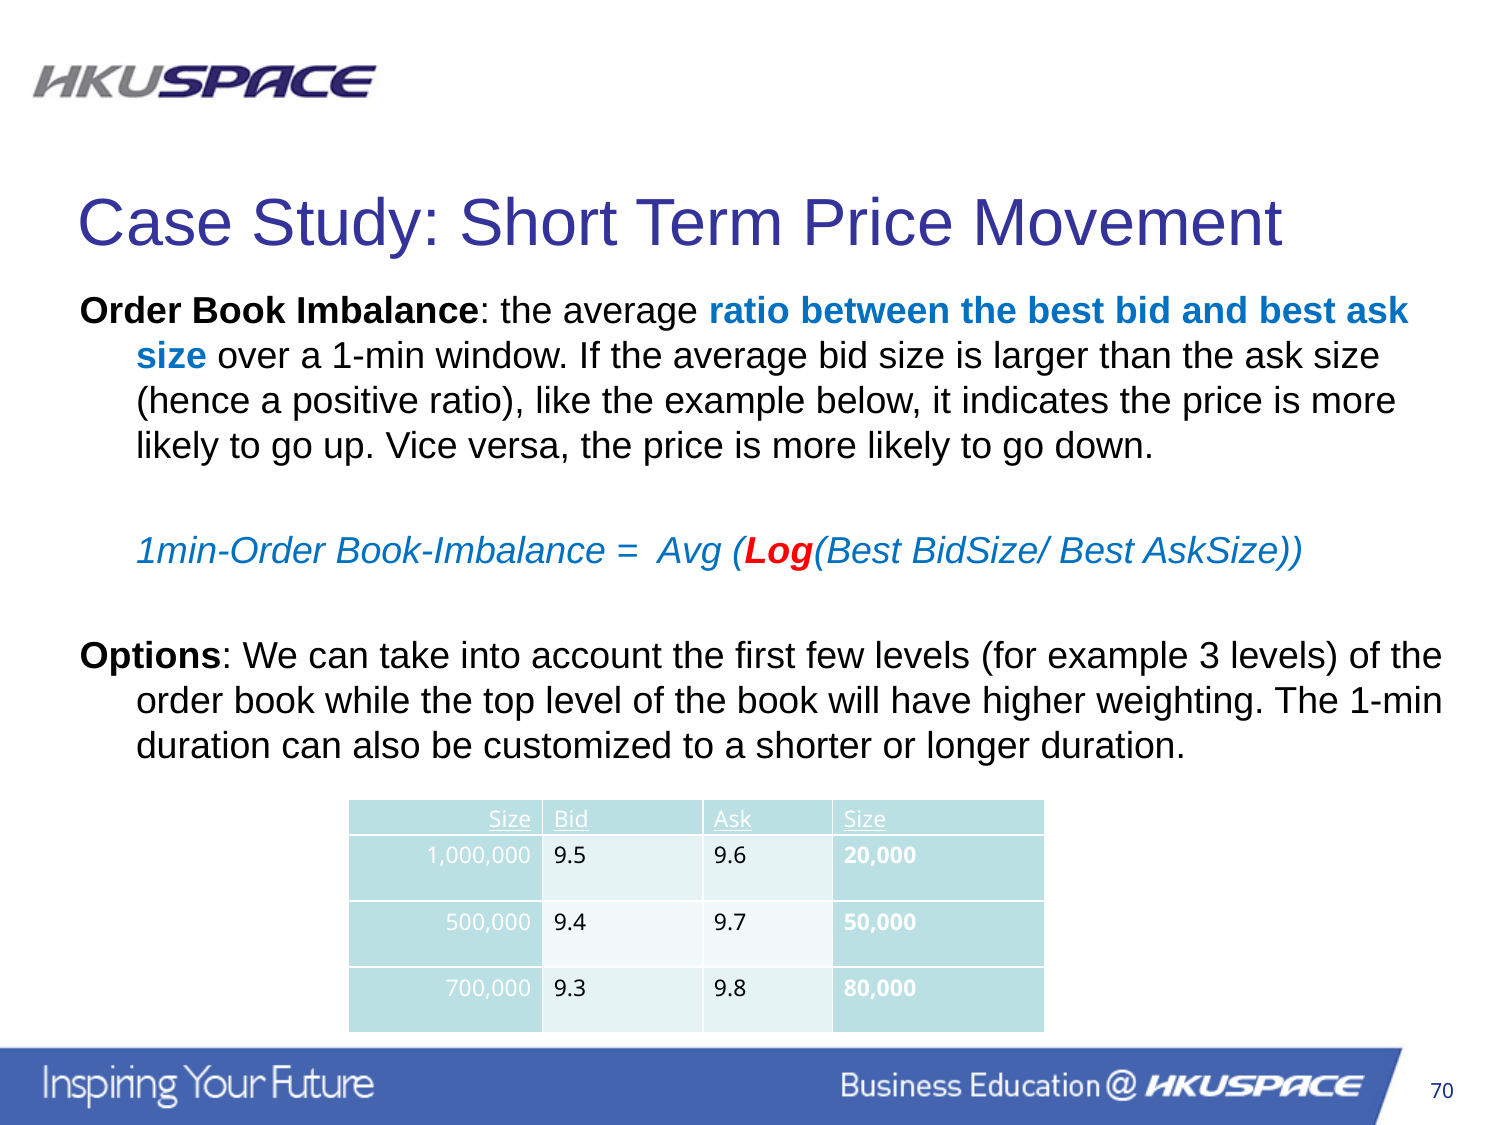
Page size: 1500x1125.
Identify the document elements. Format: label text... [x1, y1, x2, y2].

table_cell 80,000 [833, 968, 1044, 1032]
text_box Order Book Imbalance: the average ratio between the best bid and best ask size over a 1-min window. If the average bid size is larger than the ask size (hence a positive ratio), like the example below, it indicates the price is more likely to go up. Vice versa, the price is more likely to go down. 1min-Order Book-Imbalance = Avg (Log(Best BidSize/ Best AskSize)) Options: We can take into account the first few levels (for example 3 levels) of the order book while the top level of the book will have higher weighting. The 1-min duration can also be customized to a shorter or longer duration. [64, 278, 1483, 1047]
table_header Ask [704, 800, 832, 834]
table_cell 50,000 [833, 902, 1044, 966]
table_cell 9.8 [704, 968, 832, 1032]
table_cell 1,000,000 [349, 836, 542, 900]
picture [0, 0, 1500, 1125]
table_cell 500,000 [349, 902, 542, 966]
table_cell 9.3 [543, 968, 702, 1032]
table_header Size [833, 800, 1044, 834]
table_cell 9.6 [704, 836, 832, 900]
table_header Bid [543, 800, 702, 834]
table_header Size [349, 800, 542, 834]
slide_number 70 [1415, 1070, 1499, 1125]
table_cell 9.7 [704, 902, 832, 966]
title Case Study: Short Term Price Movement [62, 101, 1388, 266]
table_cell 9.4 [543, 902, 702, 966]
table_cell 20,000 [833, 836, 1044, 900]
table_cell 700,000 [349, 968, 542, 1032]
table_cell 9.5 [543, 836, 702, 900]
